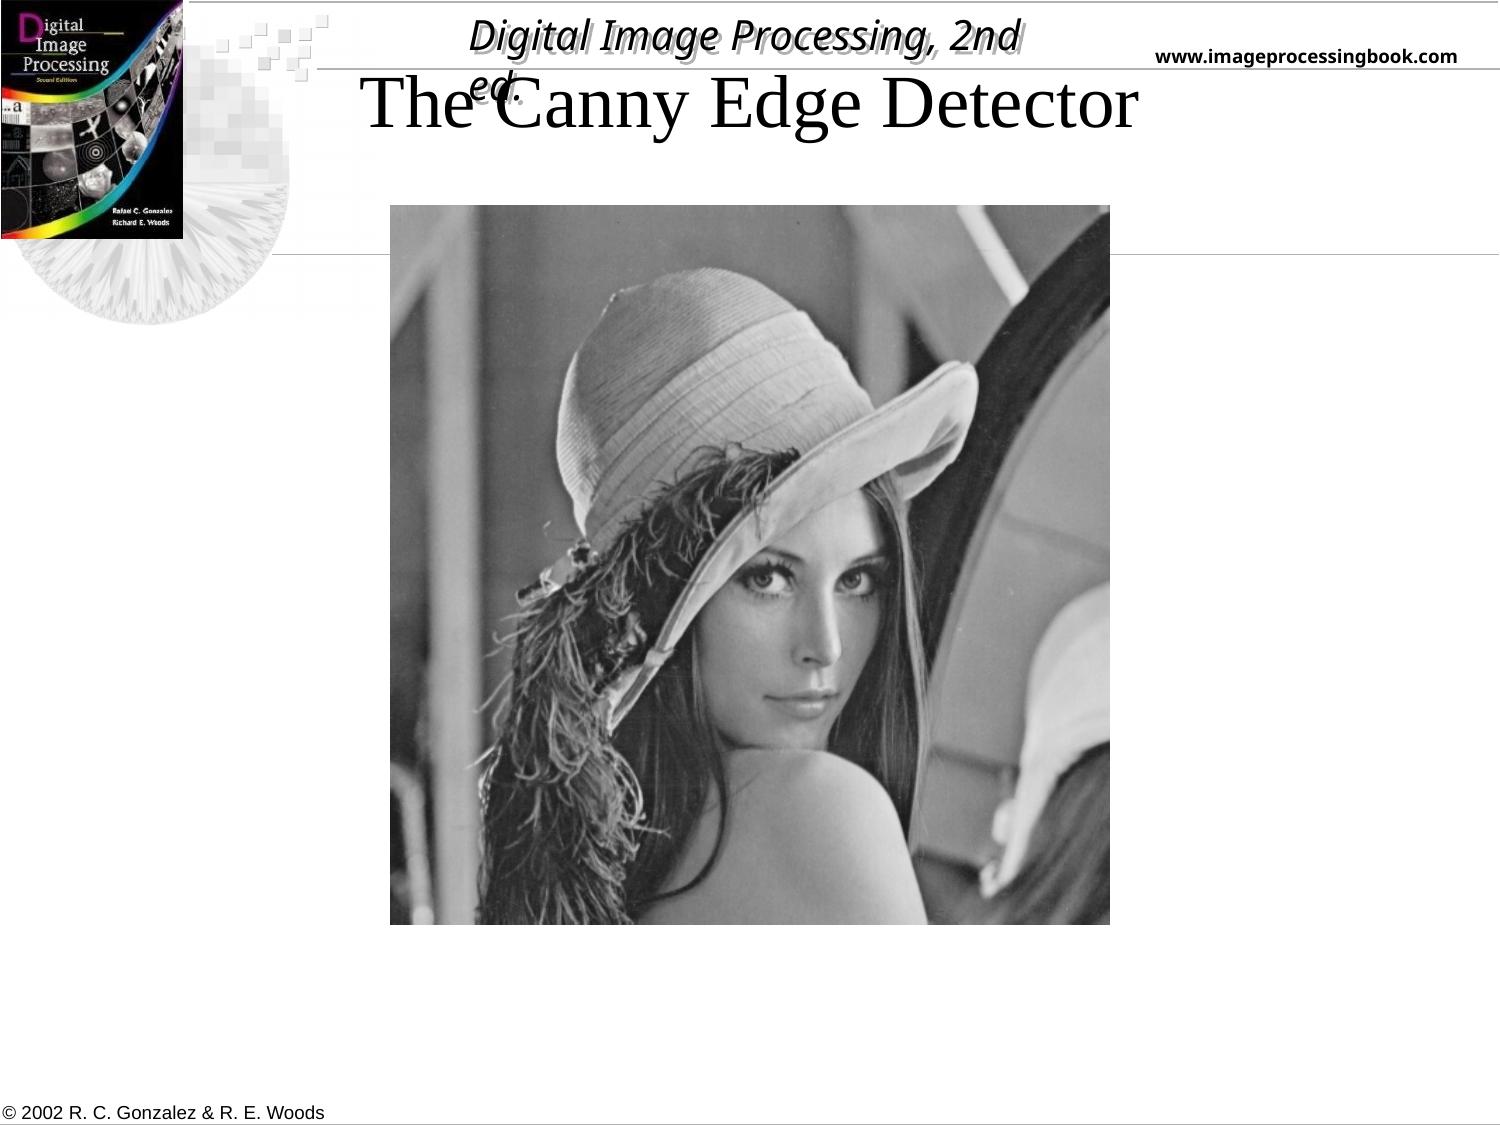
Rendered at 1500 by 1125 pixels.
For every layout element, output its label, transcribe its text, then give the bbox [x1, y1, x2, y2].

list original image (Lena) [75, 262, 1425, 1005]
title The Canny Edge Detector [75, 45, 1425, 233]
picture [389, 204, 1111, 926]
picture [0, 0, 378, 326]
